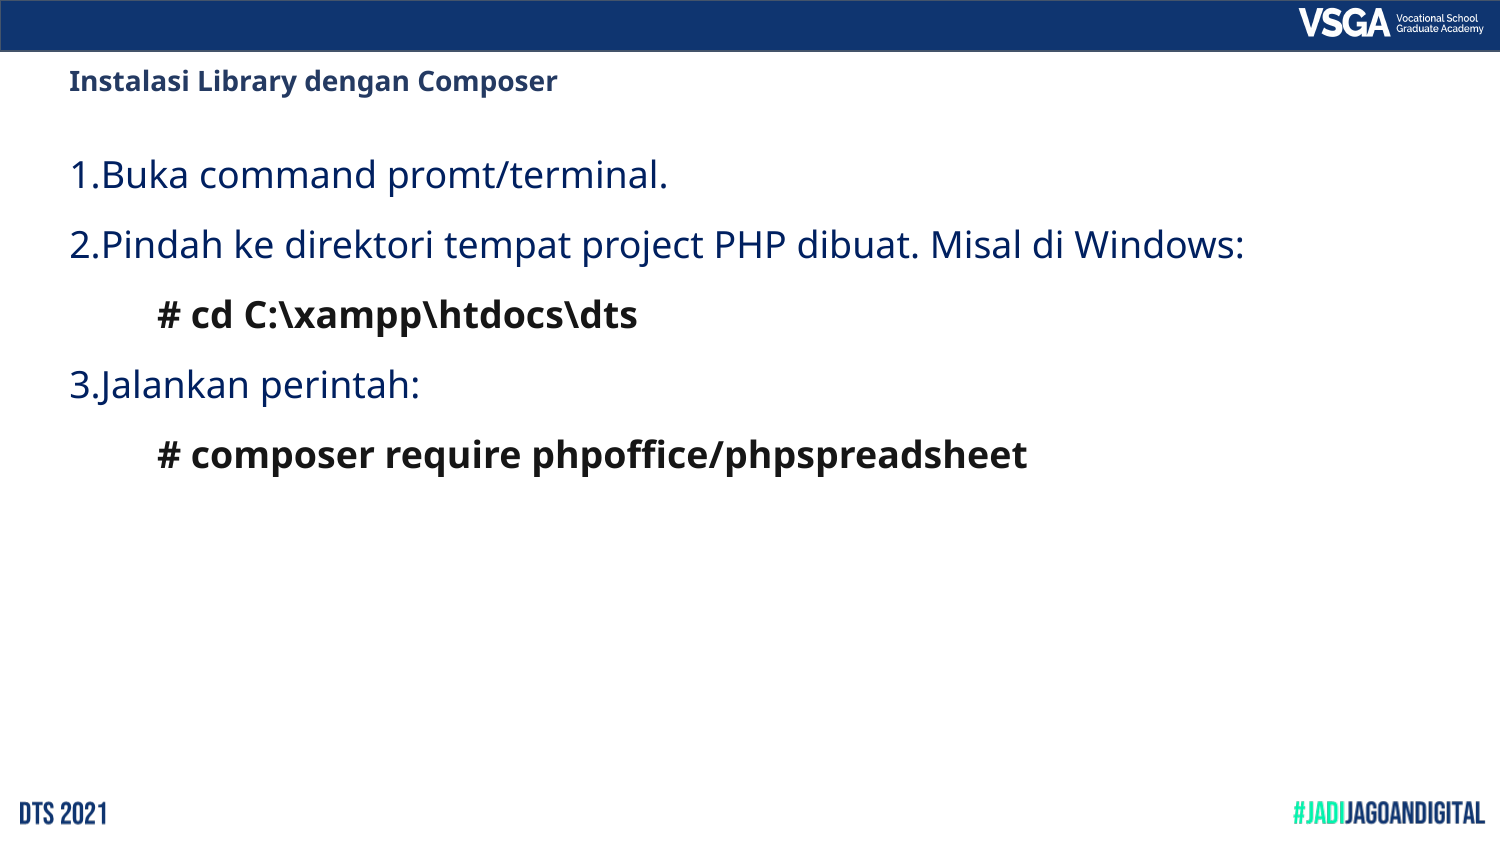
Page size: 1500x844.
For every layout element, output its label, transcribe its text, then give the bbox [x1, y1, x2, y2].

text_box Buka command promt/terminal. Pindah ke direktori tempat project PHP dibuat. Misal di Windows: # cd C:\xampp\htdocs\dts Jalankan perintah: # composer require phpoffice/phpspreadsheet [54, 143, 1443, 484]
picture [0, 786, 138, 844]
picture [1284, 0, 1498, 79]
picture [1274, 786, 1500, 844]
text_box Instalasi Library dengan Composer [54, 56, 982, 105]
